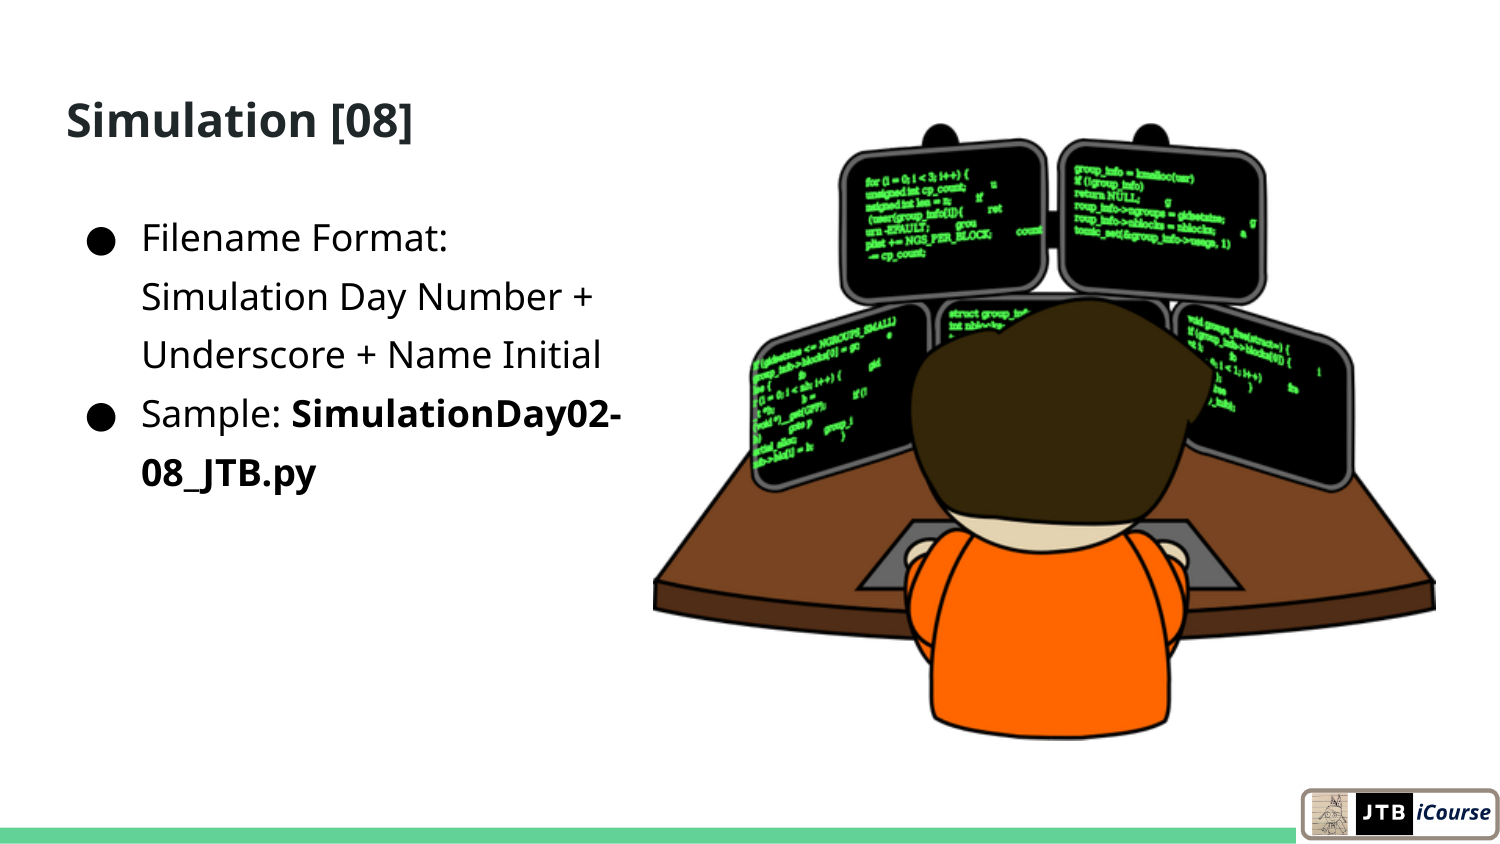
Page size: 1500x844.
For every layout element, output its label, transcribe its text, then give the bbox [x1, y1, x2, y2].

list Filename Format: Simulation Day Number + Underscore + Name Initial Sample: SimulationDay02-08_JTB.py [51, 189, 644, 750]
picture [653, 123, 1436, 741]
picture [1296, 782, 1500, 844]
title Simulation [08] [51, 72, 1449, 167]
